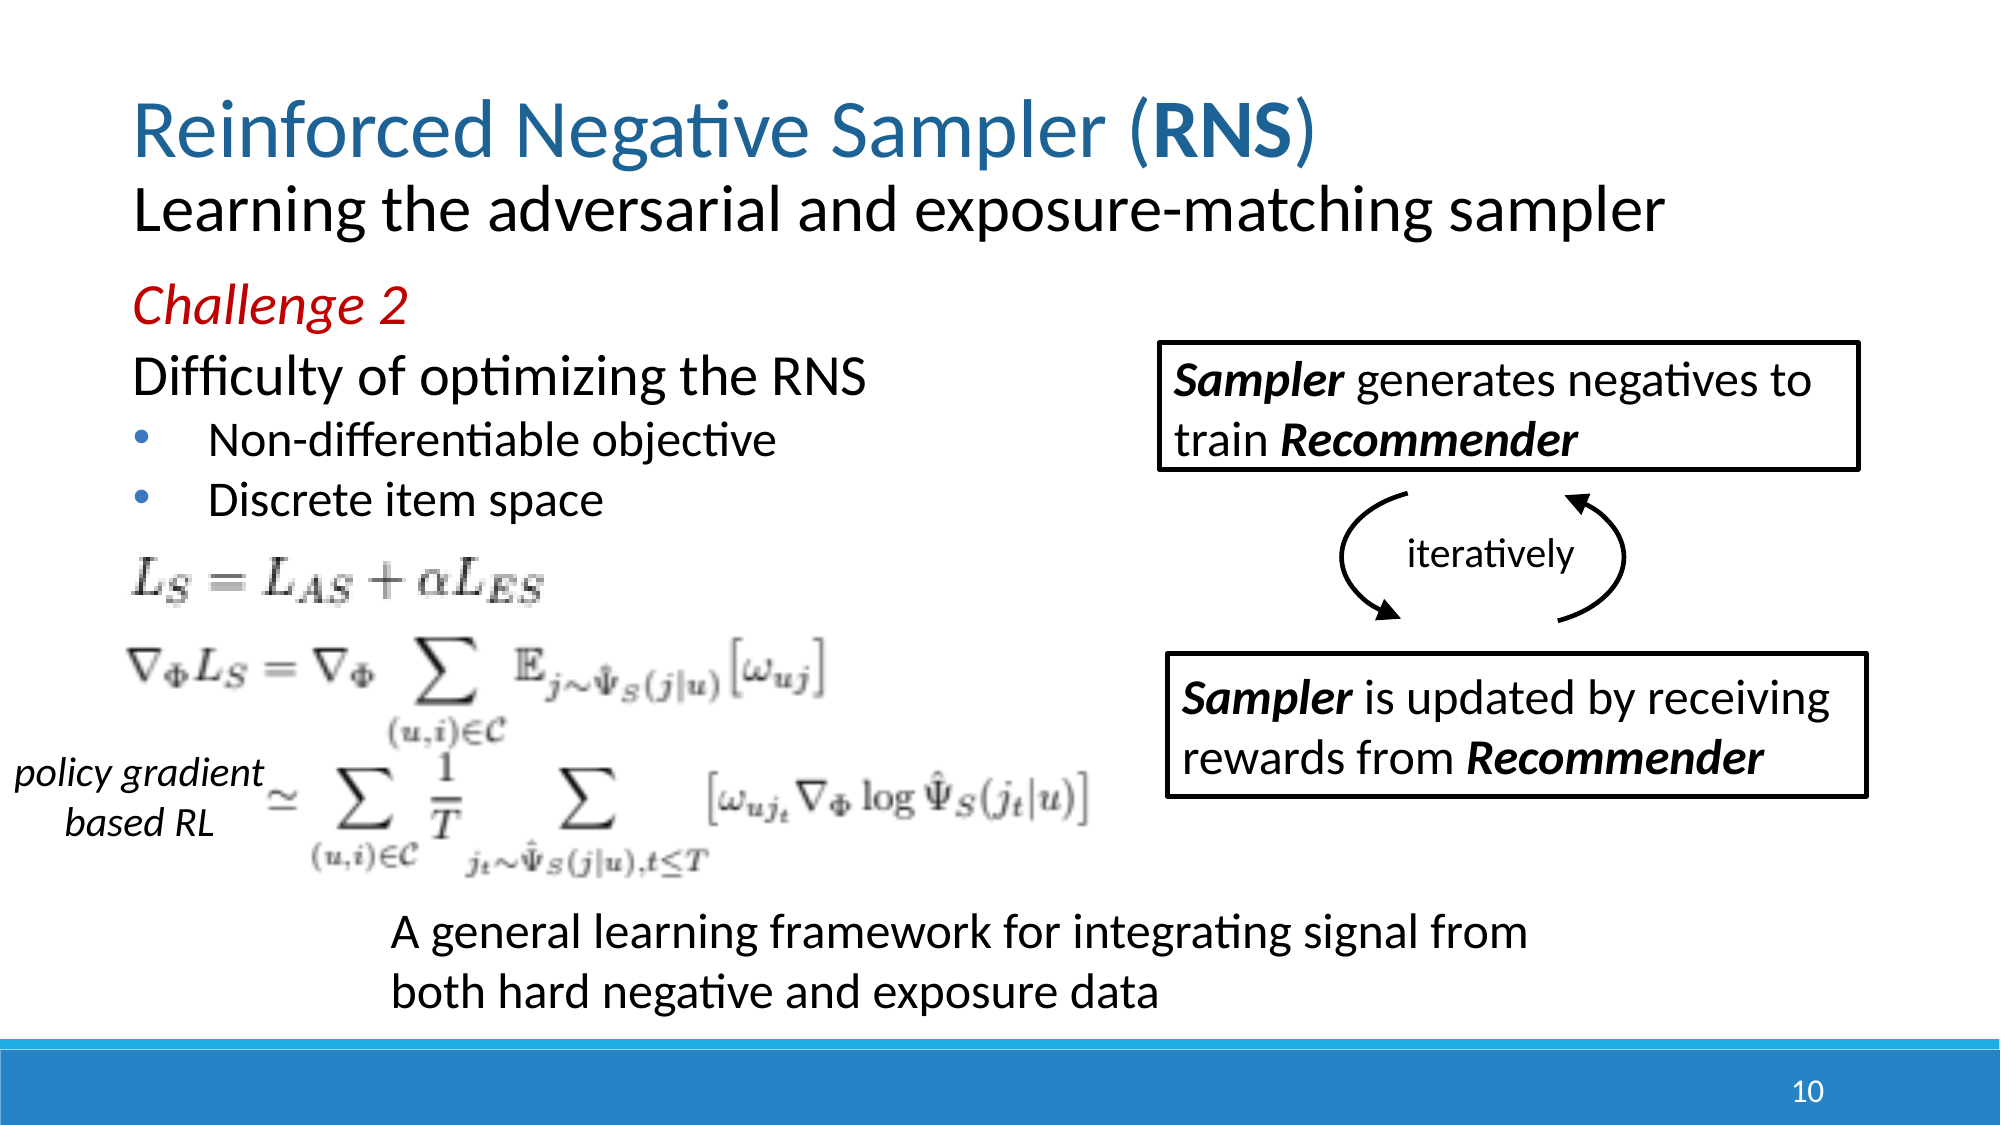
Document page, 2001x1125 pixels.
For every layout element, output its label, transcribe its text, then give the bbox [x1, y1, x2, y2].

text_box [1293, 487, 1689, 627]
text_box Learning the adversarial and exposure-matching sampler [43, 157, 1719, 253]
text_box Sampler generates negatives to train Recommender [1342, 341, 1860, 471]
text_box Reinforced Negative Sampler (RNS) [118, 67, 1363, 157]
text_box Challenge 2 Difﬁculty of optimizing the RNS Non-differentiable objective Discrete item space [118, 259, 1342, 534]
slide_number 10 [1624, 1059, 1840, 1120]
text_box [0, 536, 1092, 879]
text_box Sampler is updated by receiving rewards from Recommender [1166, 652, 1868, 797]
text_box A general learning framework for integrating signal from both hard negative and exposure data [375, 891, 1624, 1027]
